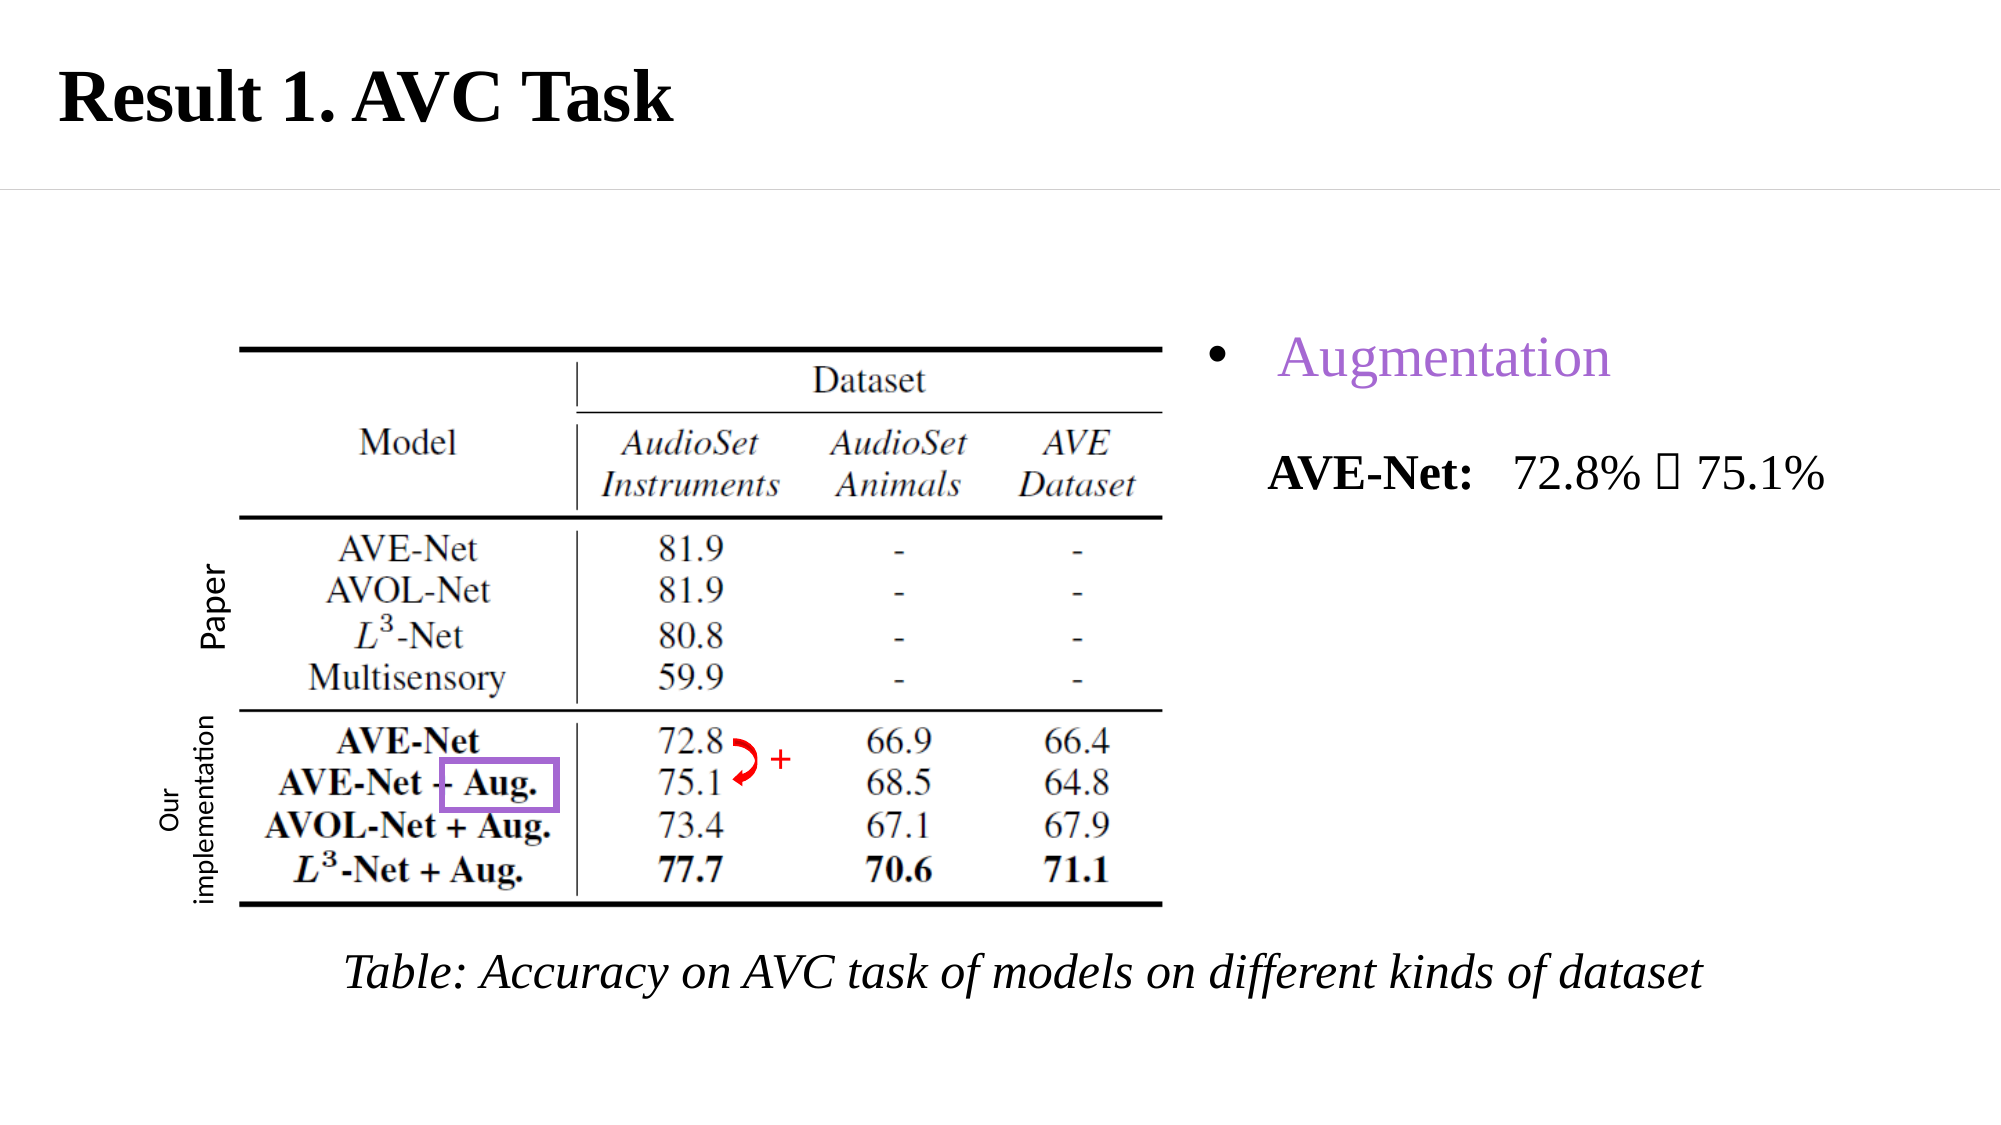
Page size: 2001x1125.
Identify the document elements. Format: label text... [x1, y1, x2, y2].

picture [227, 329, 1175, 921]
text_box AVE-Net: 72.8%  75.1% [1252, 402, 2000, 507]
text_box Paper [179, 548, 227, 667]
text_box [734, 723, 837, 790]
text_box Result 1. AVC Task [43, 49, 1769, 189]
text_box Augmentation [1192, 310, 1983, 396]
text_box Our implementation [141, 700, 227, 920]
text_box Table: Accuracy on AVC task of models on different kinds of dataset [327, 930, 1763, 1006]
